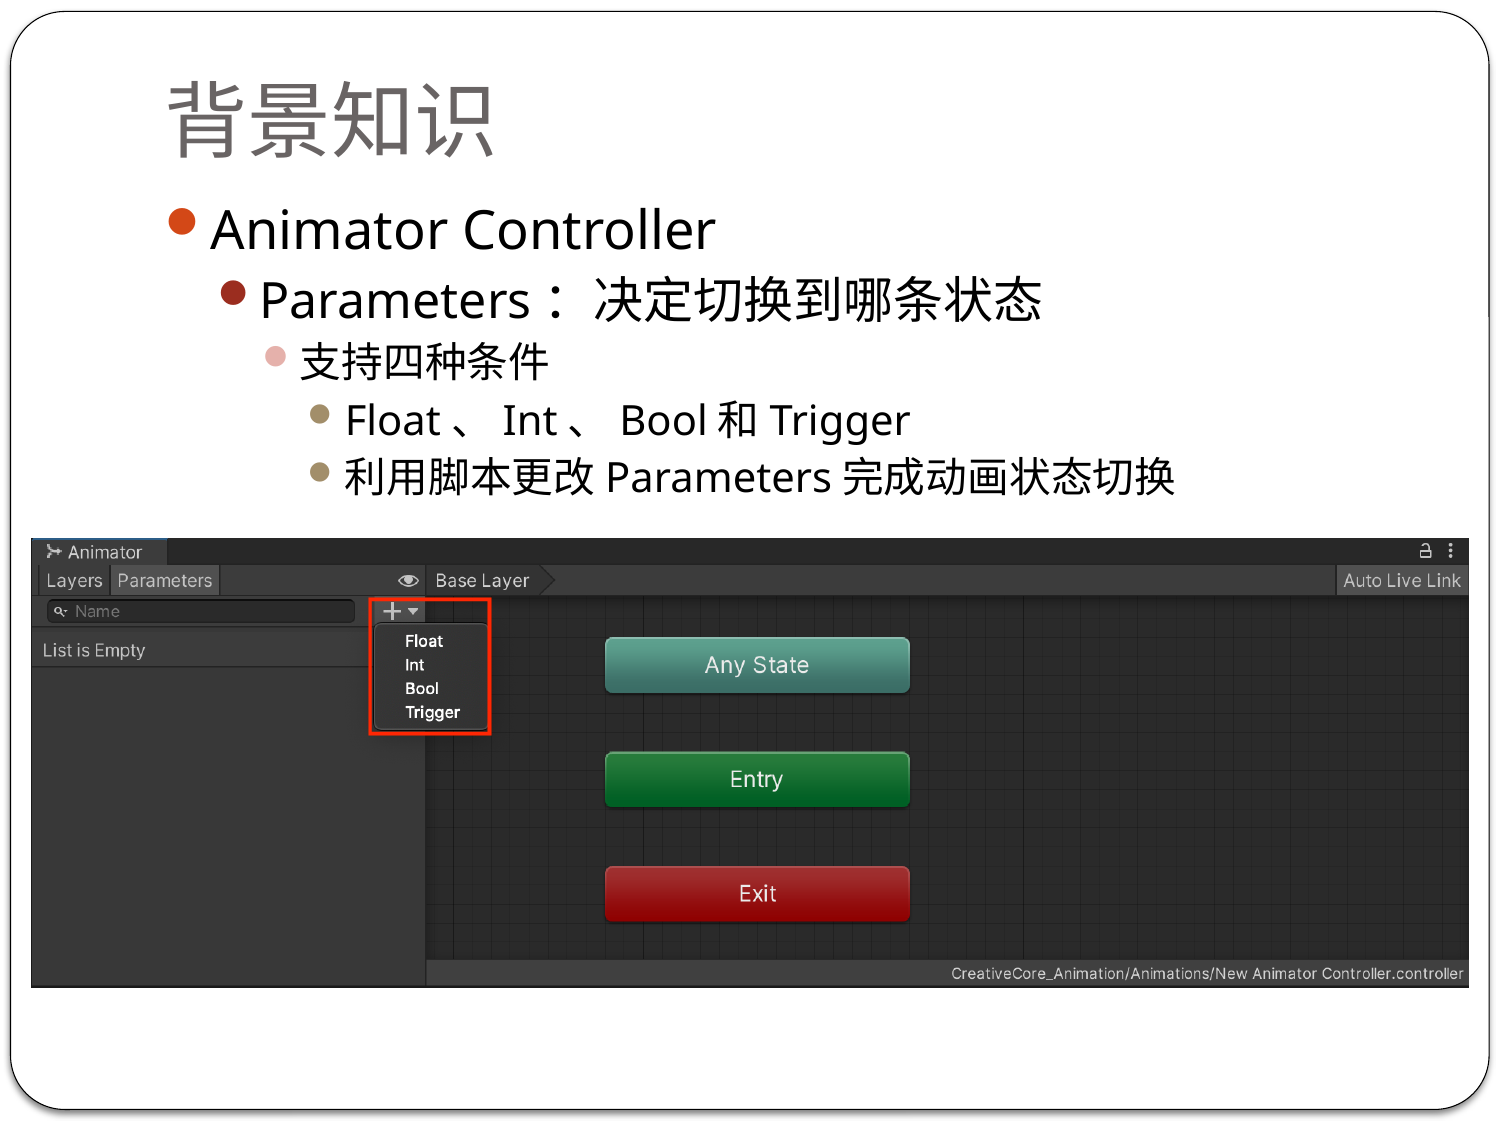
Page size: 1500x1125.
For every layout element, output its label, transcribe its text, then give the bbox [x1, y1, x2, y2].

title 背景知识 [150, 0, 1425, 183]
picture [31, 538, 1469, 988]
list Animator Controller Parameters：决定切换到哪条状态 支持四种条件 Float、Int、Bool和Trigger 利用脚本更改Parameters完成动画状态切换 [150, 187, 1425, 536]
